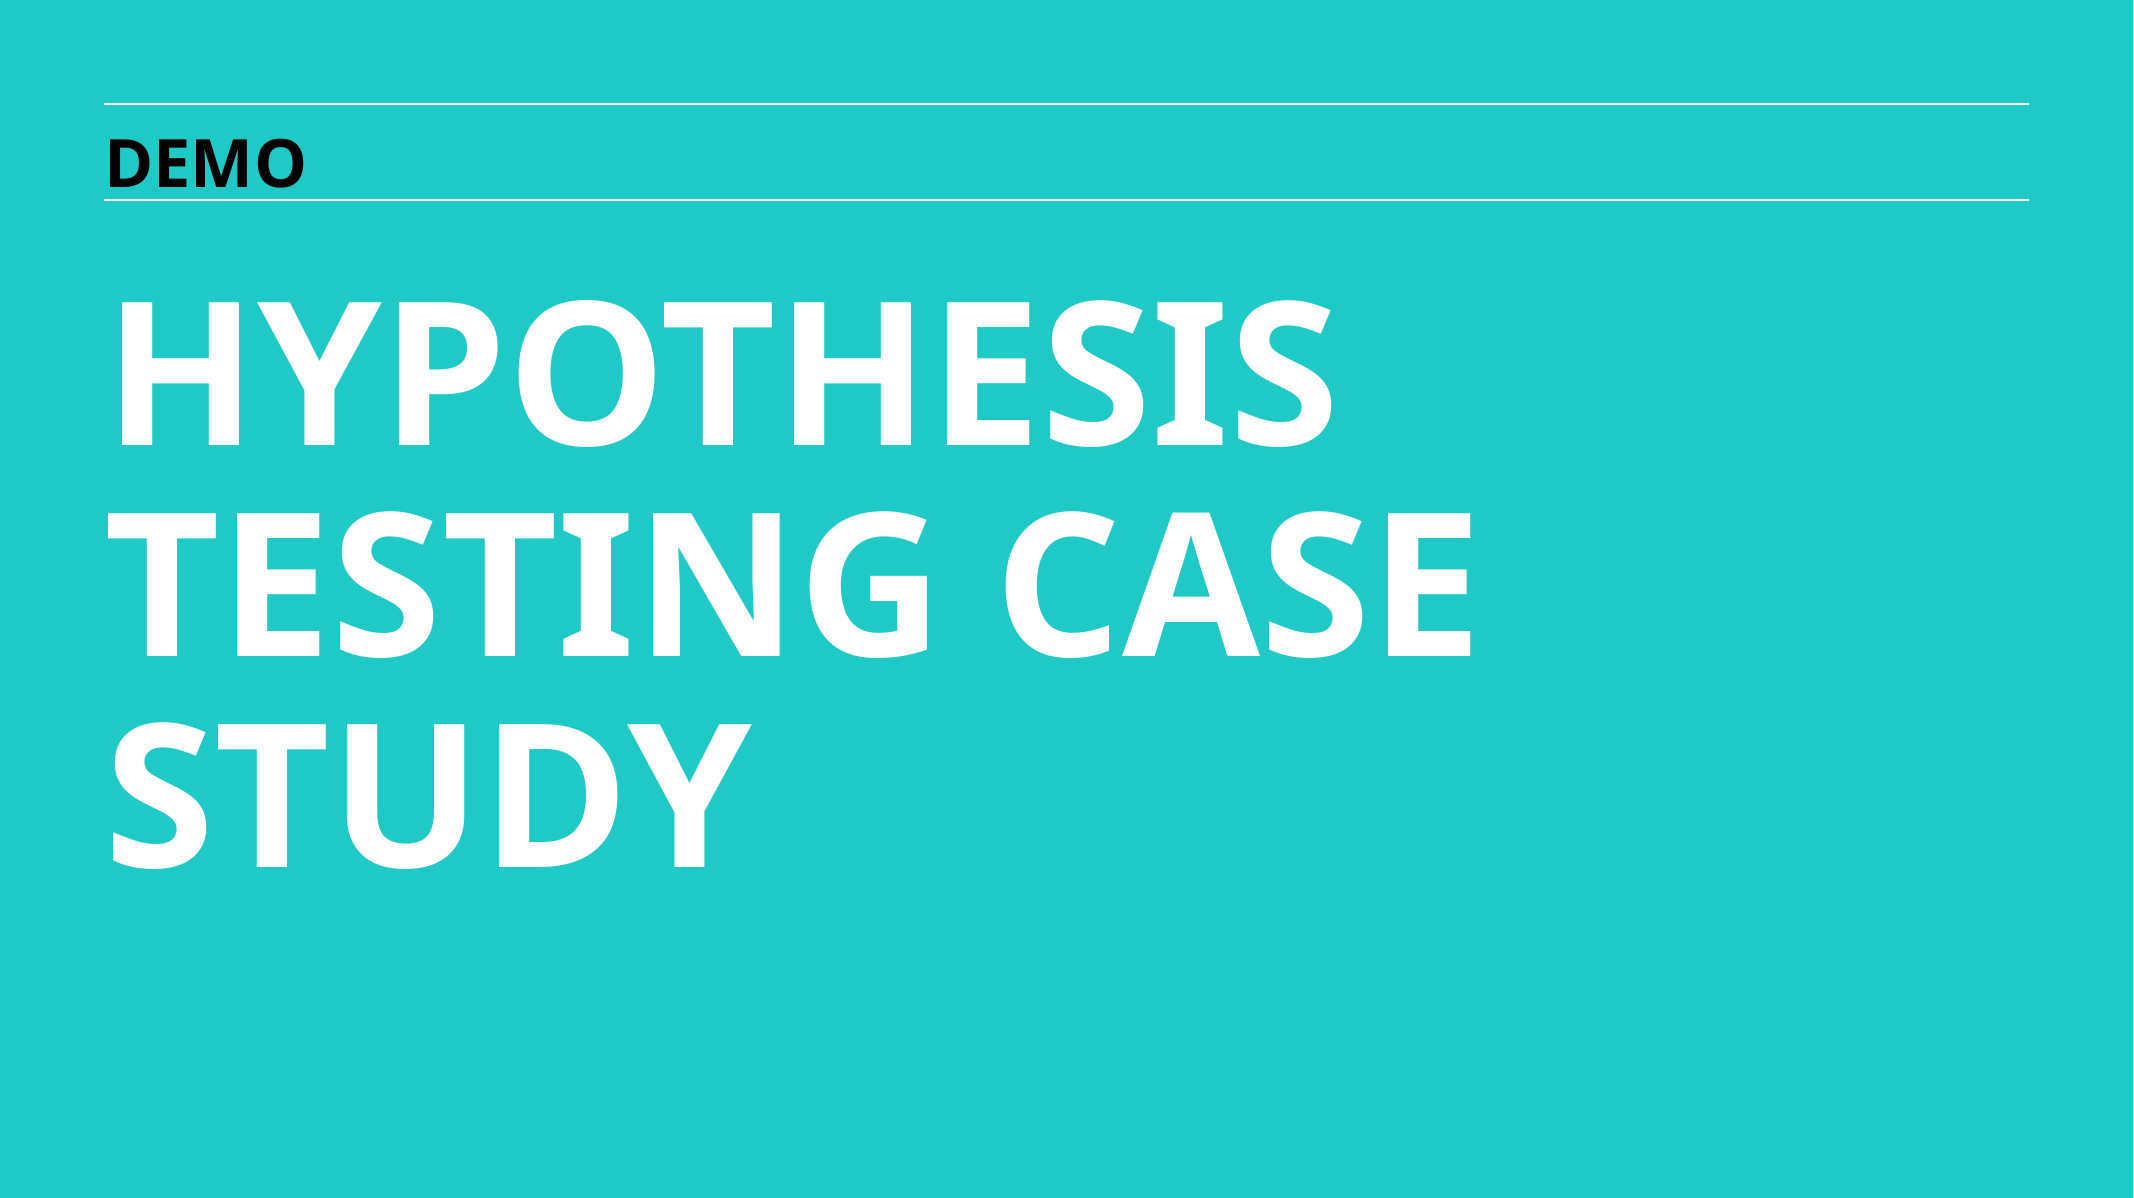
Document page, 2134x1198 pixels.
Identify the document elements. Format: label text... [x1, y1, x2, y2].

text_box DEMO [104, 120, 2030, 192]
text_box HYPOTHESIS TESTING CASE STUDY [104, 241, 2030, 703]
